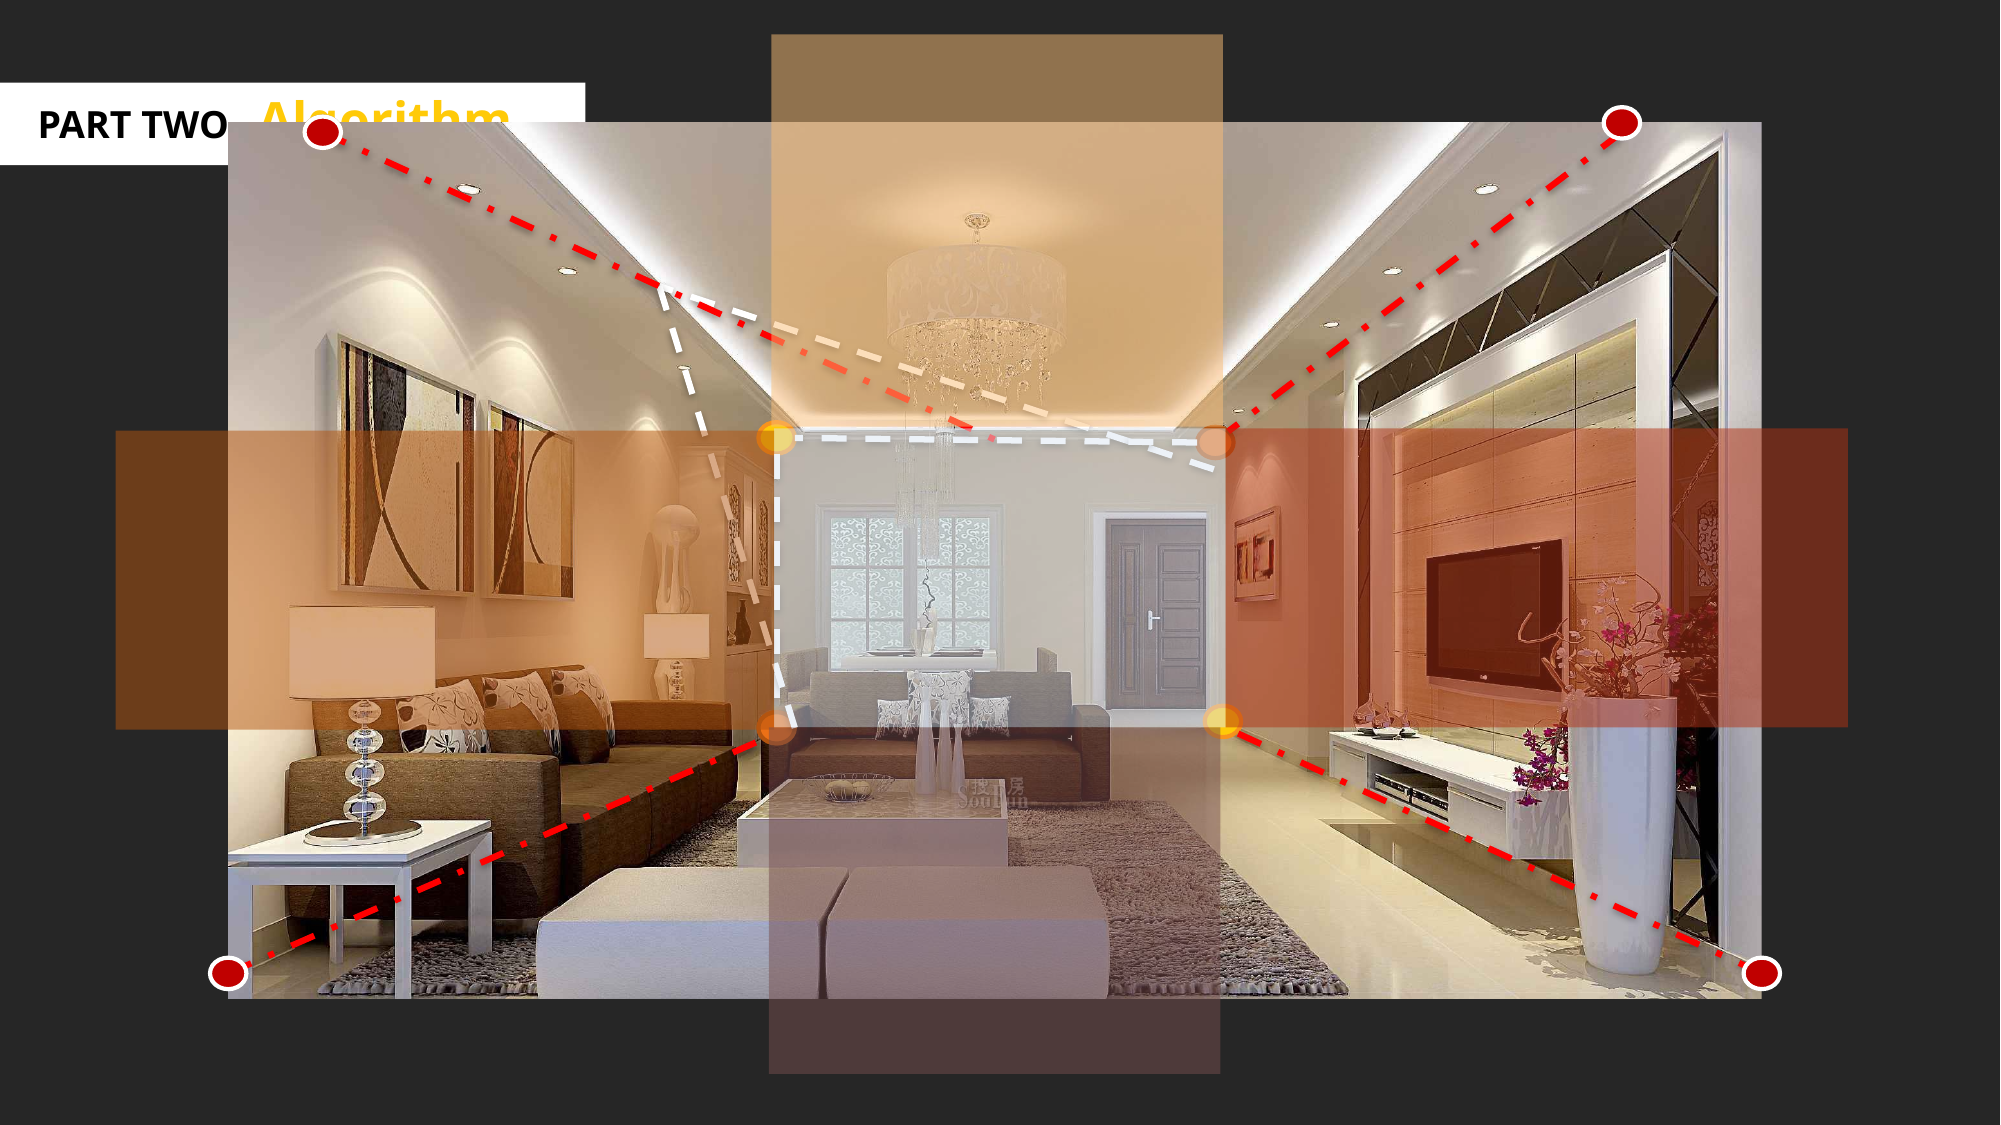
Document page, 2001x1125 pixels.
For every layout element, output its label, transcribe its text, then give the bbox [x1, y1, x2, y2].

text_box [227, 738, 764, 974]
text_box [1227, 131, 1623, 432]
text_box [113, 428, 222, 732]
text_box [769, 32, 1225, 122]
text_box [322, 131, 764, 427]
picture [227, 122, 1762, 999]
text_box [306, 114, 340, 122]
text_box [794, 437, 1198, 443]
text_box [1766, 956, 1783, 991]
text_box [207, 956, 222, 991]
text_box [1601, 105, 1643, 122]
text_box [767, 1007, 1222, 1076]
text_box [1766, 426, 1850, 730]
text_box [1213, 469, 1224, 706]
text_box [1235, 732, 1762, 974]
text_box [794, 727, 1211, 733]
text_box PART TWO Algorithm [13, 81, 669, 176]
